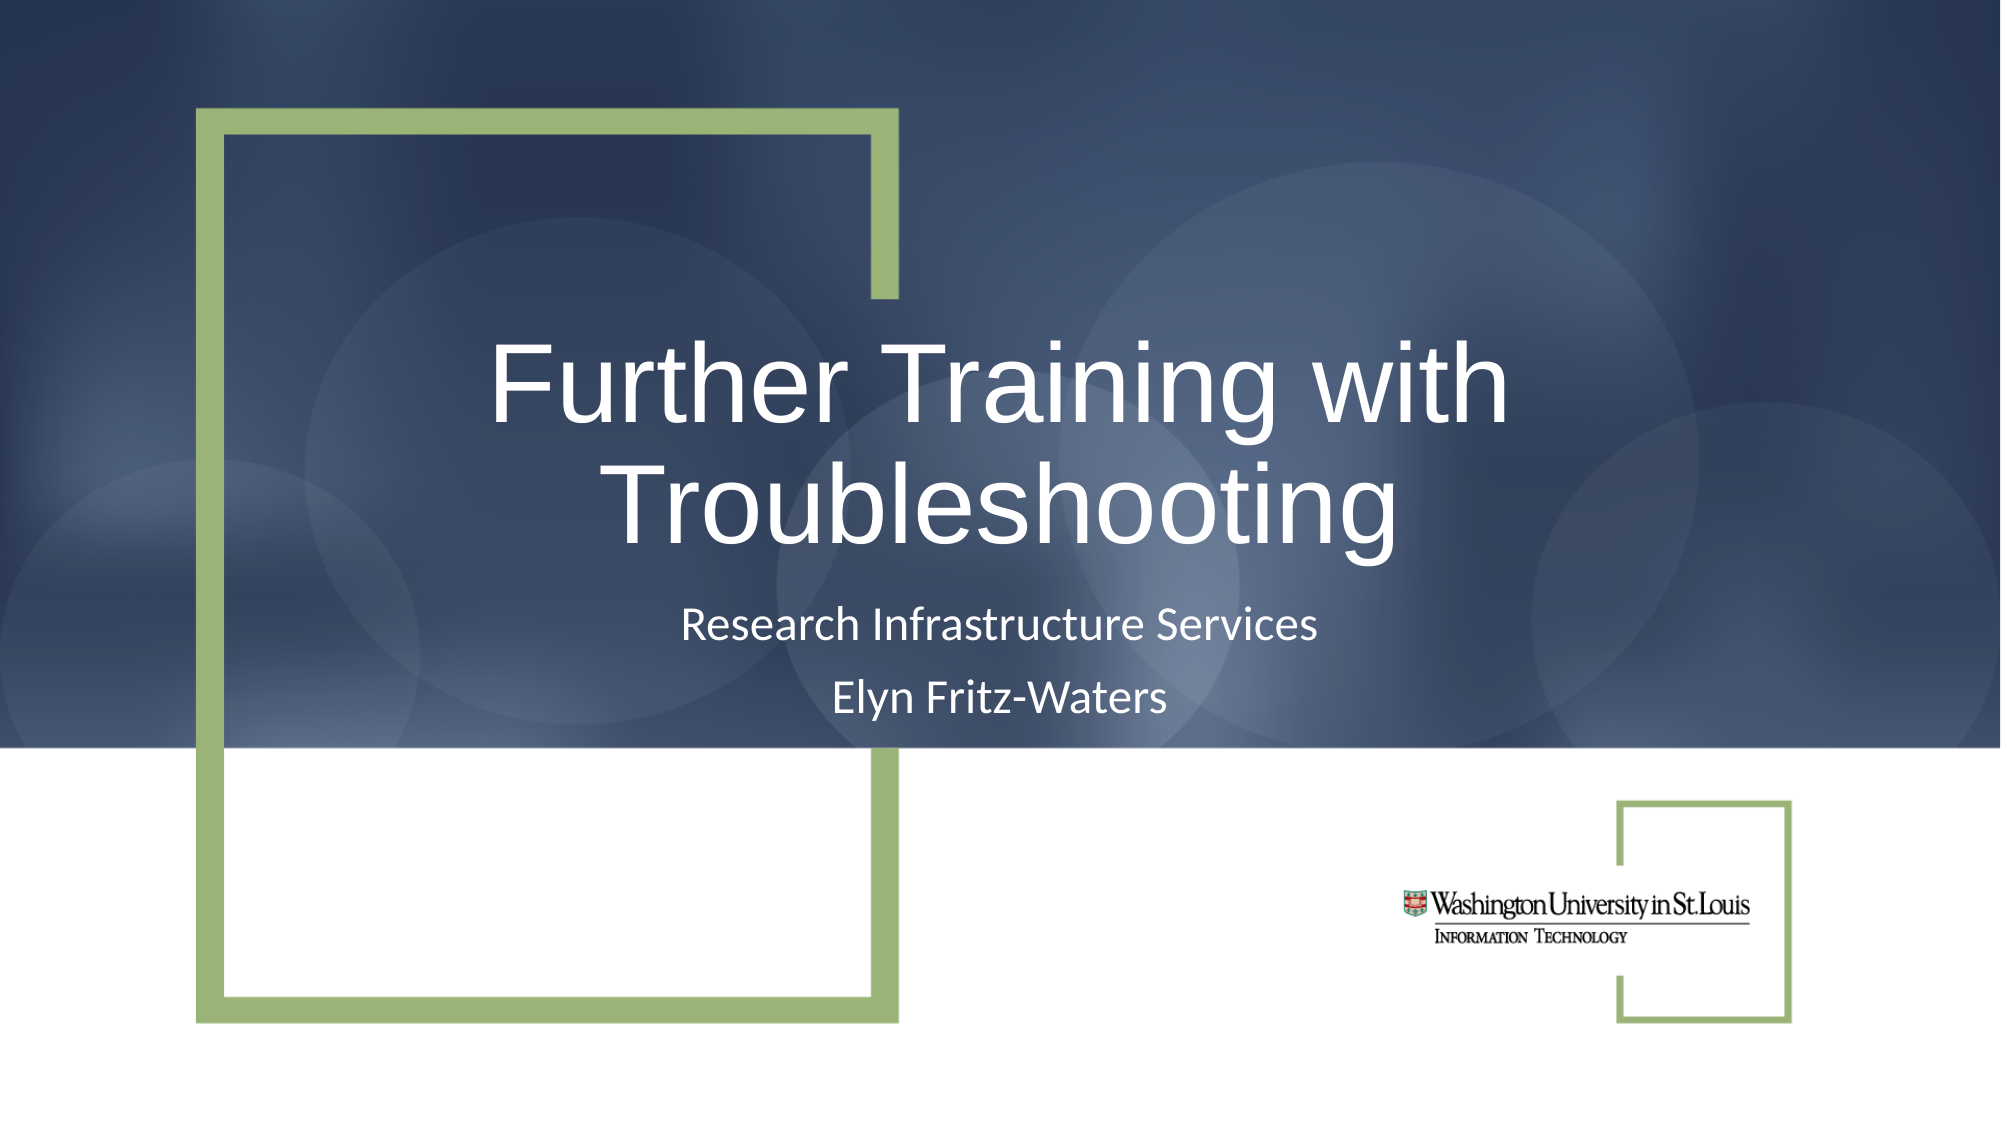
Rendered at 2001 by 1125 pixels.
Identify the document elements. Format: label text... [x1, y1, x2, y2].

picture [0, 0, 2001, 1125]
title Further Training with Troubleshooting [249, 309, 1750, 576]
subtitle Research Infrastructure Services Elyn Fritz-Waters [249, 590, 1750, 733]
